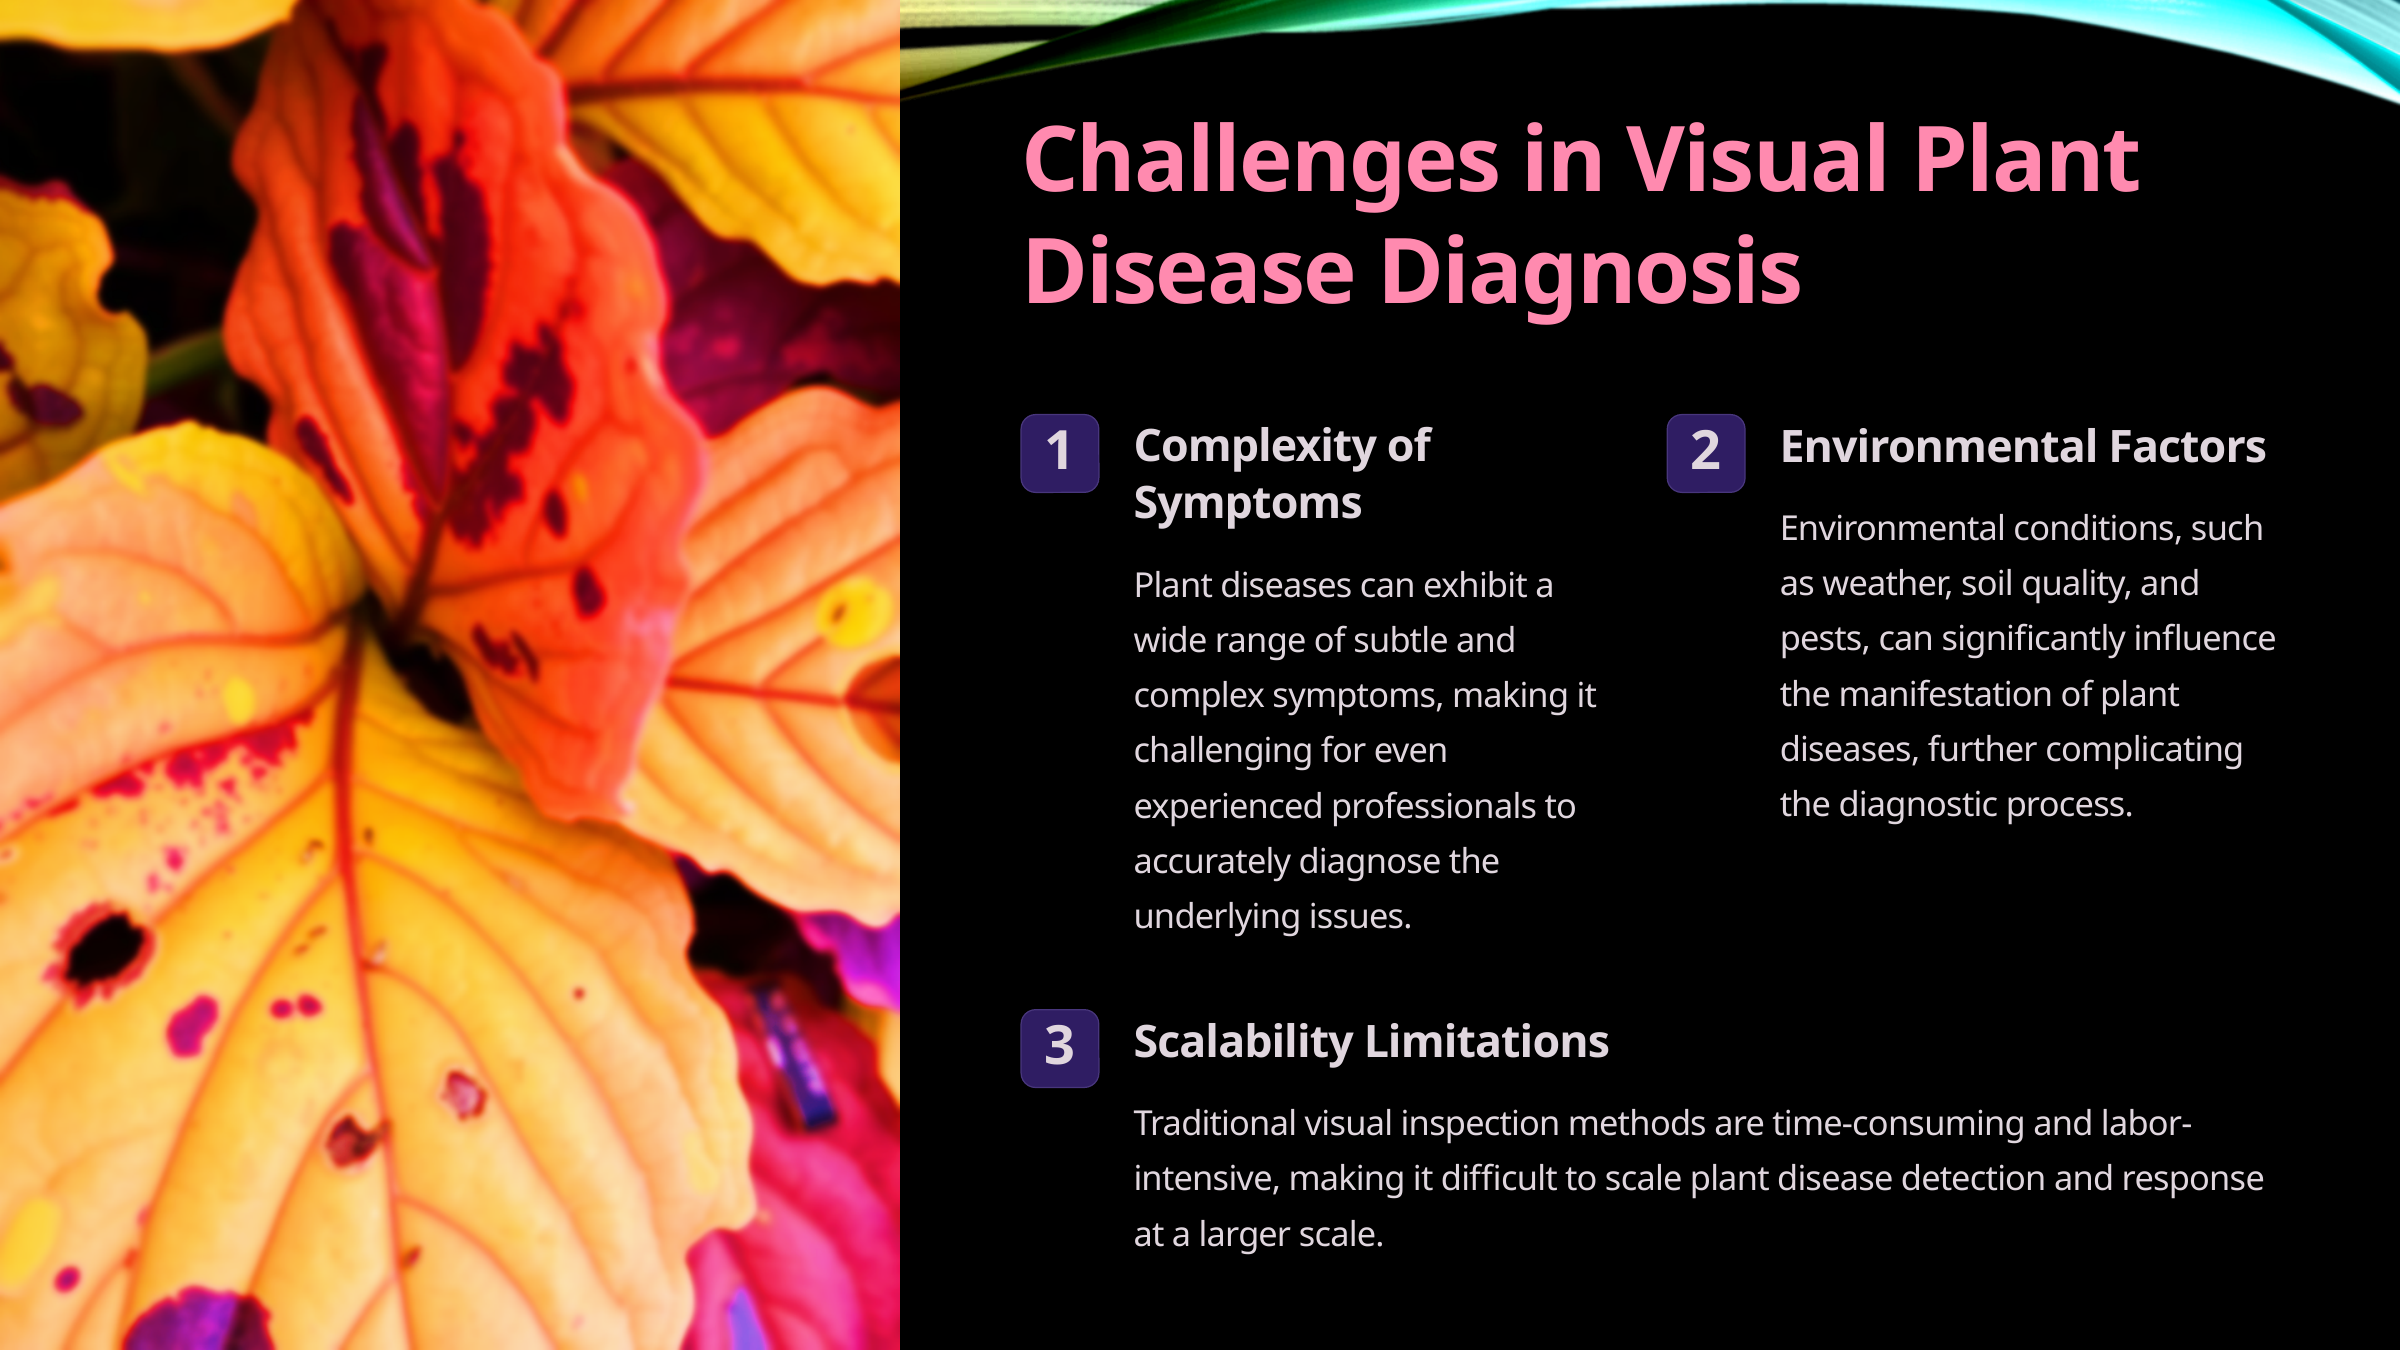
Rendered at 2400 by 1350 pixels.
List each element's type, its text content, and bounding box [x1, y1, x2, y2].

picture [0, 0, 2400, 1350]
text_box Scalability Limitations [1133, 1009, 1589, 1067]
text_box Complexity of Symptoms [1133, 414, 1633, 529]
text_box 2 [1691, 426, 1722, 481]
text_box 1 [1048, 426, 1071, 481]
text_box Traditional visual inspection methods are time-consuming and labor-intensive, making it difficult to scale plant disease detection and response at a larger scale. [1133, 1087, 2279, 1254]
text_box [1021, 414, 1099, 493]
text_box [1021, 1009, 1099, 1088]
text_box Environmental Factors [1779, 414, 2239, 472]
text_box Challenges in Visual Plant Disease Diagnosis [1021, 96, 2279, 324]
text_box 3 [1045, 1021, 1075, 1076]
text_box Plant diseases can exhibit a wide range of subtle and complex symptoms, making it challenging for even experienced professionals to accurately diagnose the underlying issues. [1133, 548, 1633, 937]
text_box Environmental conditions, such as weather, soil quality, and pests, can significantly influence the manifestation of plant diseases, further complicating the diagnostic process. [1779, 492, 2279, 880]
text_box [1667, 414, 1746, 493]
